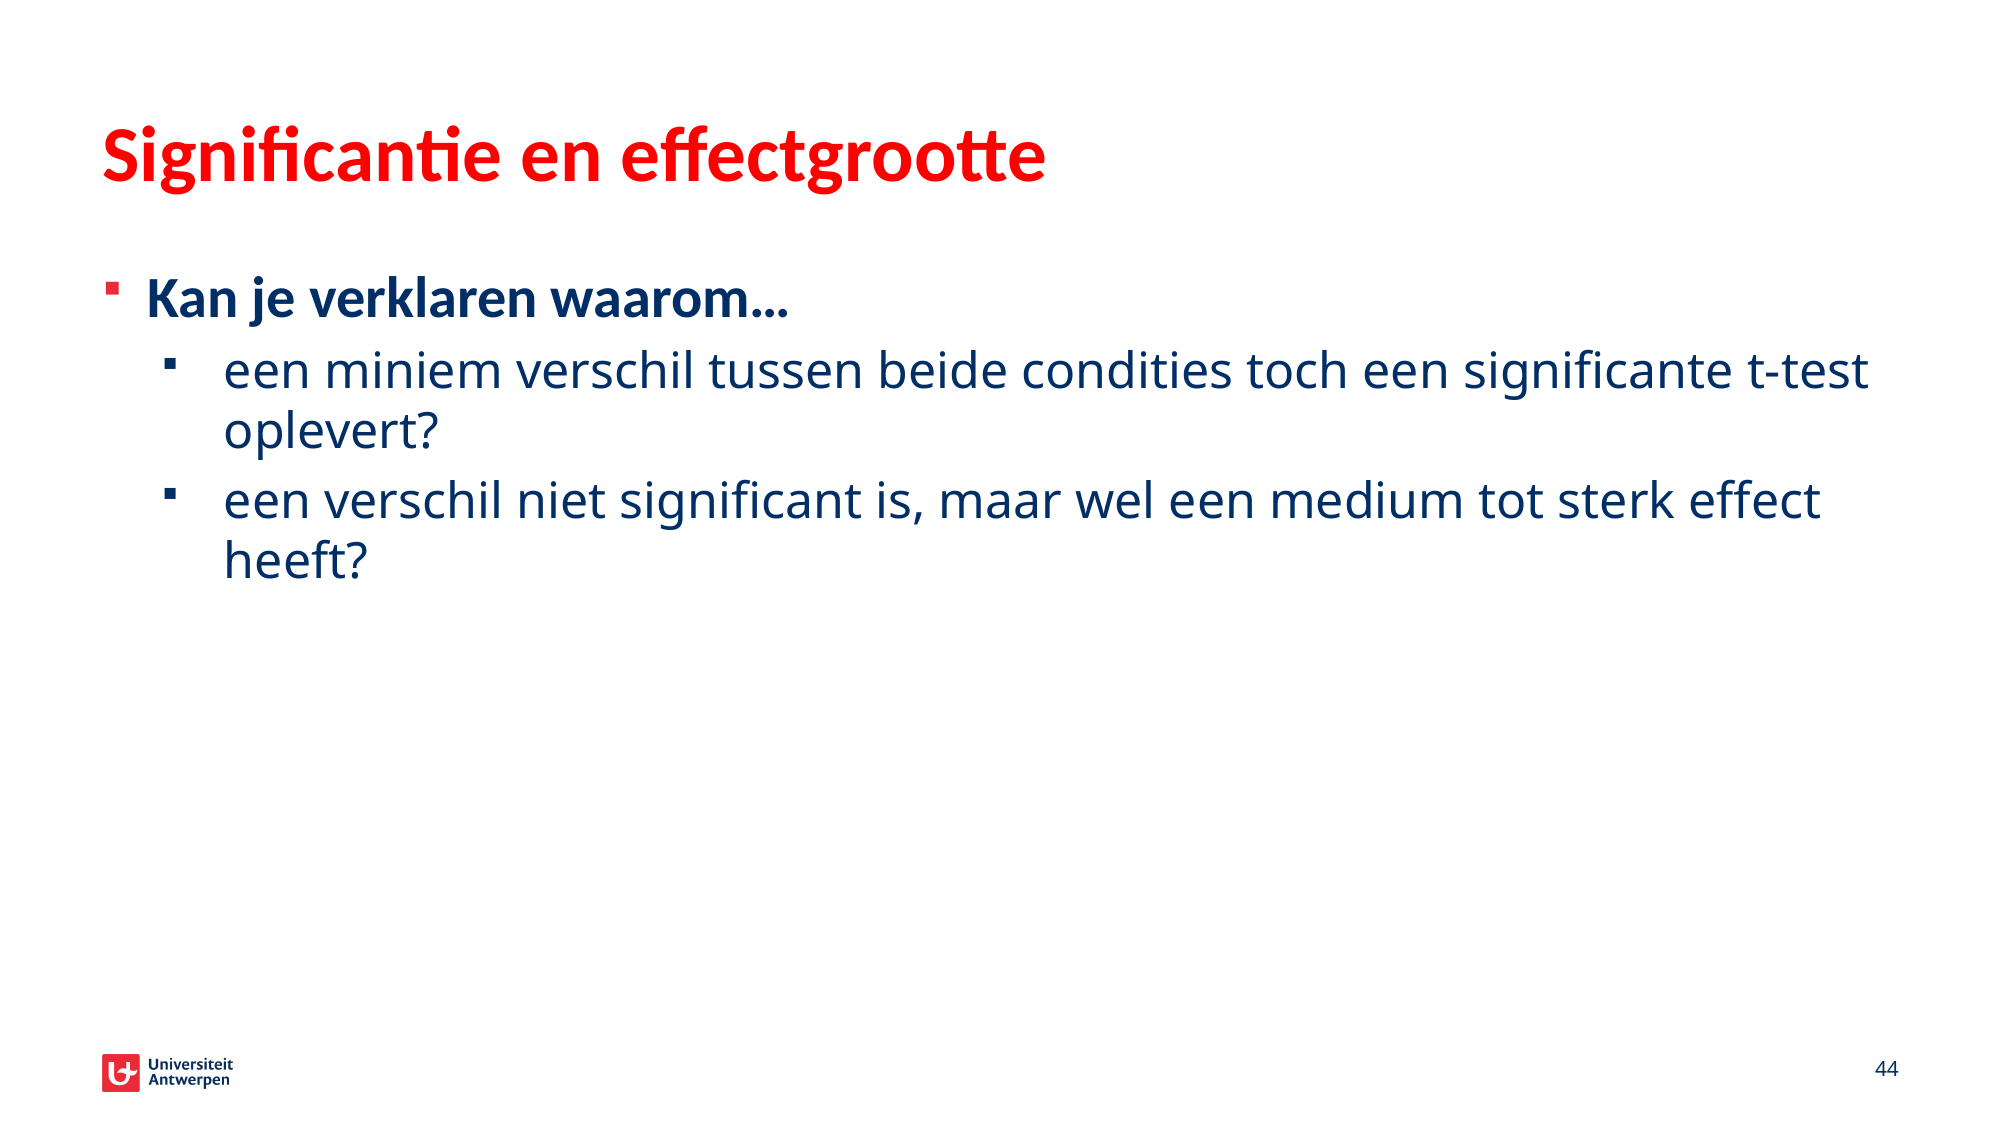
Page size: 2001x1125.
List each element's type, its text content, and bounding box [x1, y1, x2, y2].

title Significantie en effectgrootte [102, 101, 1898, 232]
slide_number 44 [1463, 1039, 1914, 1100]
picture [102, 1054, 233, 1092]
list Kan je verklaren waarom… een miniem verschil tussen beide condities toch een significante t-test oplevert? een verschil niet significant is, maar wel een medium tot sterk effect heeft? [102, 258, 1898, 1024]
